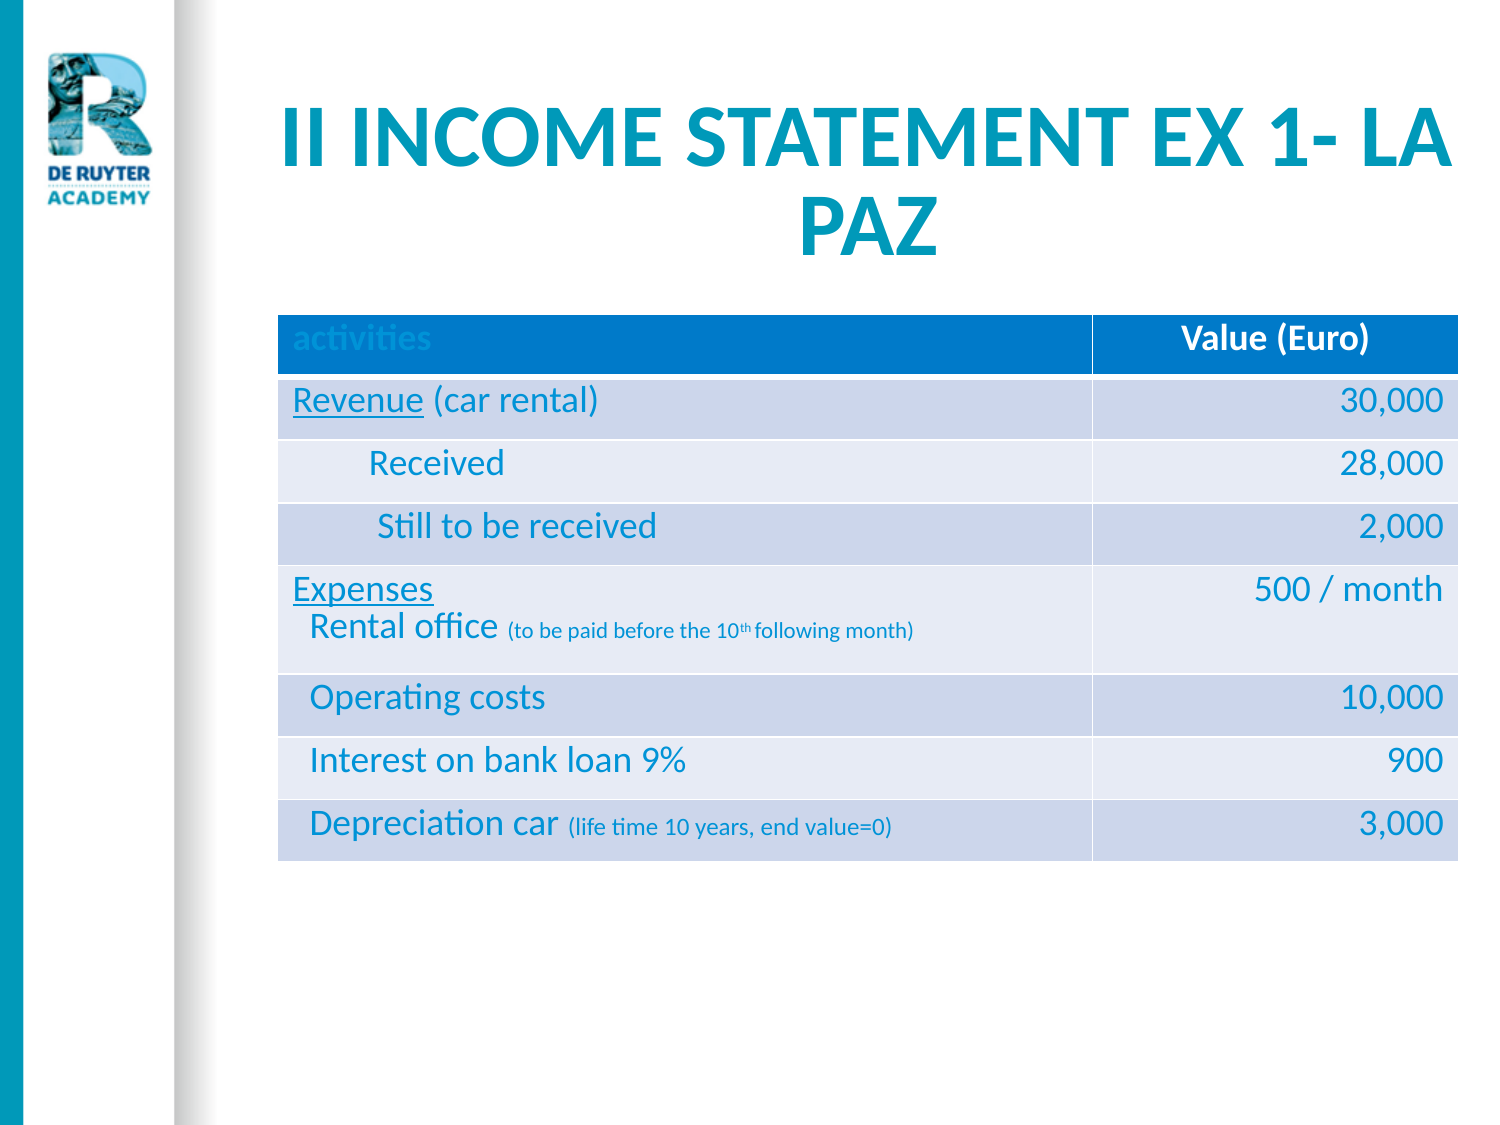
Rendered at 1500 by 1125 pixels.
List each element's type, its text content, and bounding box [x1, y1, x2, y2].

table_cell Interest on bank loan 9% [278, 738, 1092, 799]
table_cell Revenue (car rental) [278, 380, 1092, 439]
table_cell 2,000 [1093, 504, 1458, 565]
table_cell 28,000 [1093, 441, 1458, 502]
table_cell 3,000 [1093, 800, 1458, 861]
picture [0, 0, 1500, 1125]
table_cell 30,000 [1093, 380, 1458, 439]
table_cell 10,000 [1093, 675, 1458, 736]
table_cell 900 [1093, 738, 1458, 799]
table_cell 500 / month [1093, 566, 1458, 673]
table_cell Still to be received [278, 504, 1092, 565]
table_cell Expenses Rental office (to be paid before the 10th following month) [278, 566, 1092, 673]
table_cell Operating costs [278, 675, 1092, 736]
title II Income Statement Ex 1- La Paz [277, 94, 1459, 185]
table_header Value (Euro) [1093, 315, 1458, 374]
table_cell Received [278, 441, 1092, 502]
table_header activities [278, 315, 1092, 374]
table_cell Depreciation car (life time 10 years, end value=0) [278, 800, 1092, 861]
